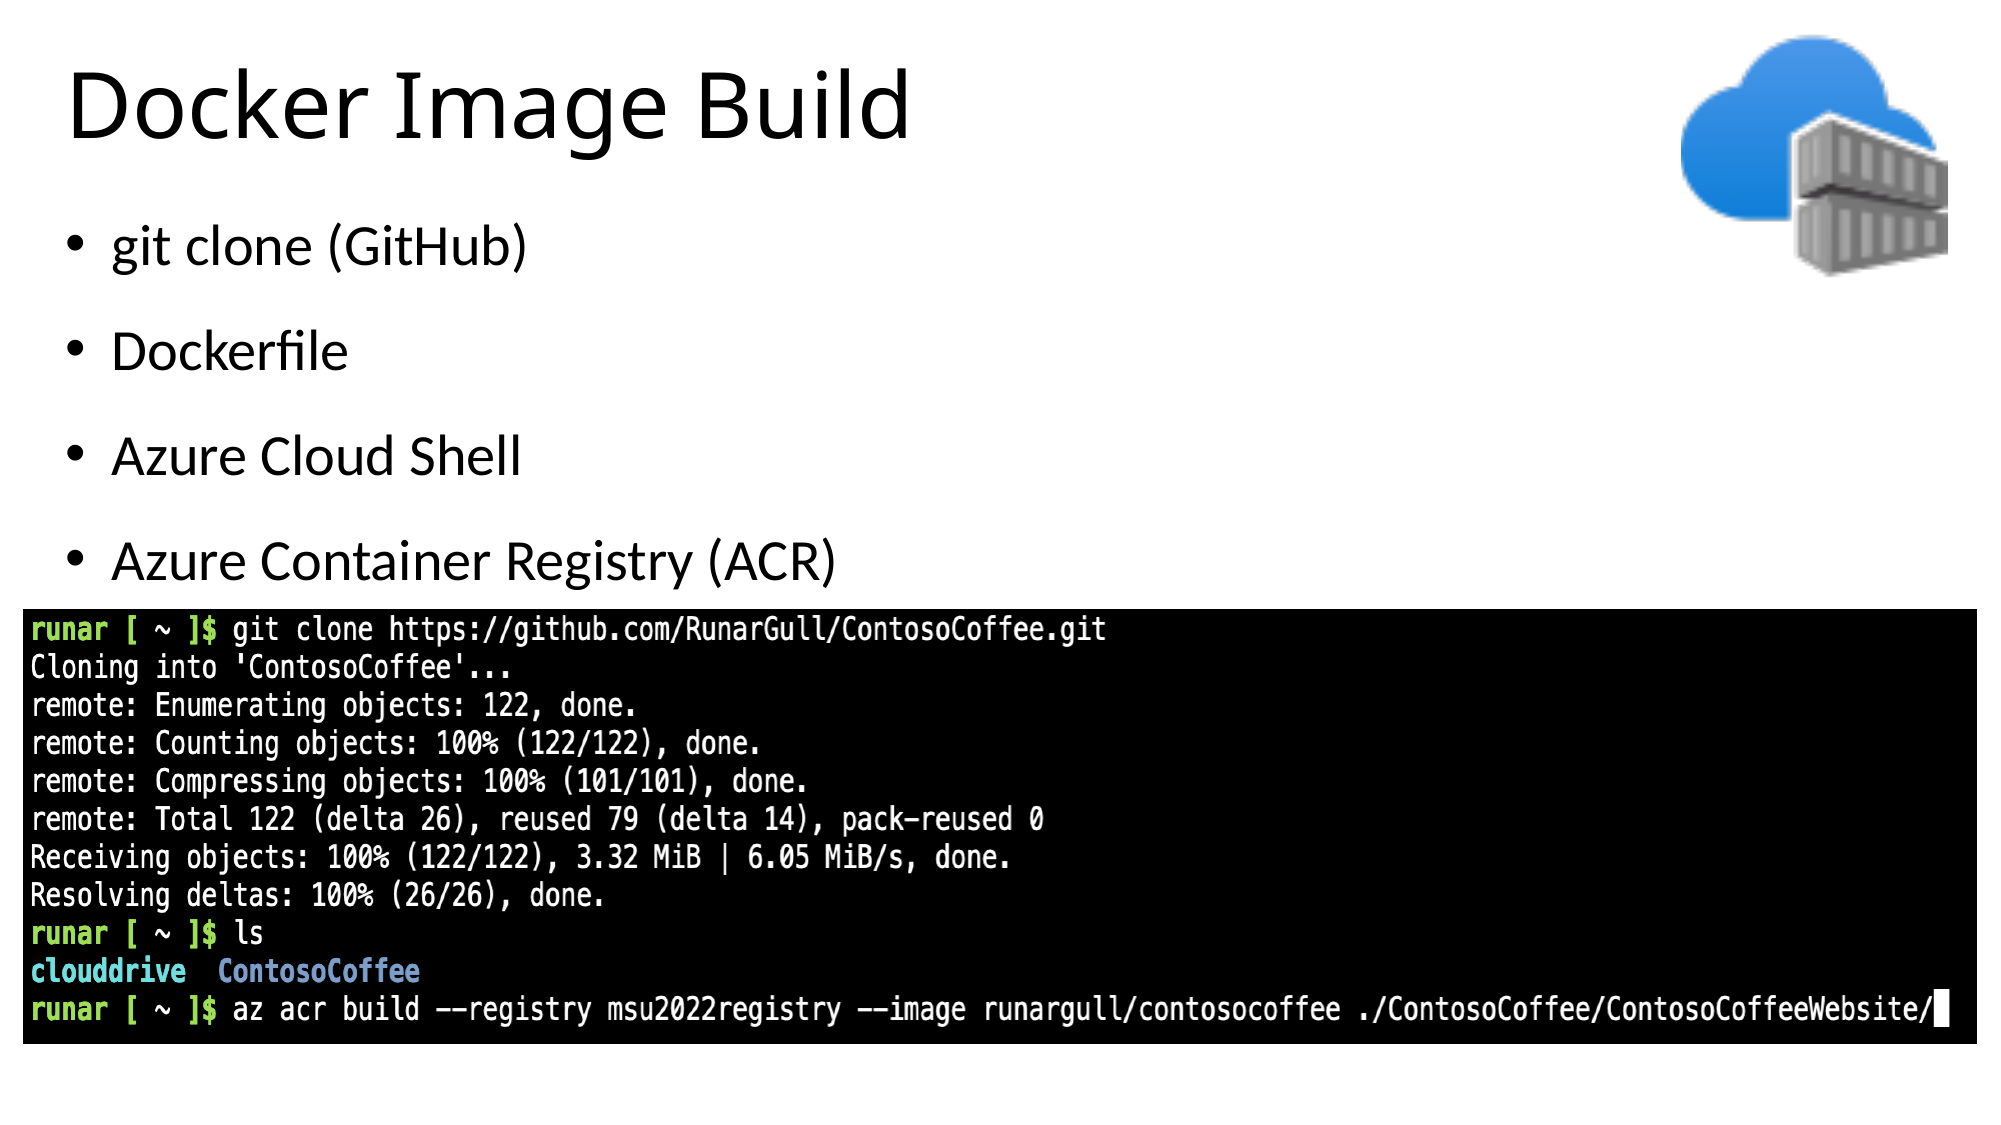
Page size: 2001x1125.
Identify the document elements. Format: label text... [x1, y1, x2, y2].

picture [1681, 15, 1948, 281]
text_box git clone (GitHub) Dockerfile Azure Cloud Shell Azure Container Registry (ACR) [50, 165, 1948, 609]
title Docker Image Build [50, 0, 1776, 165]
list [22, 609, 1977, 1044]
